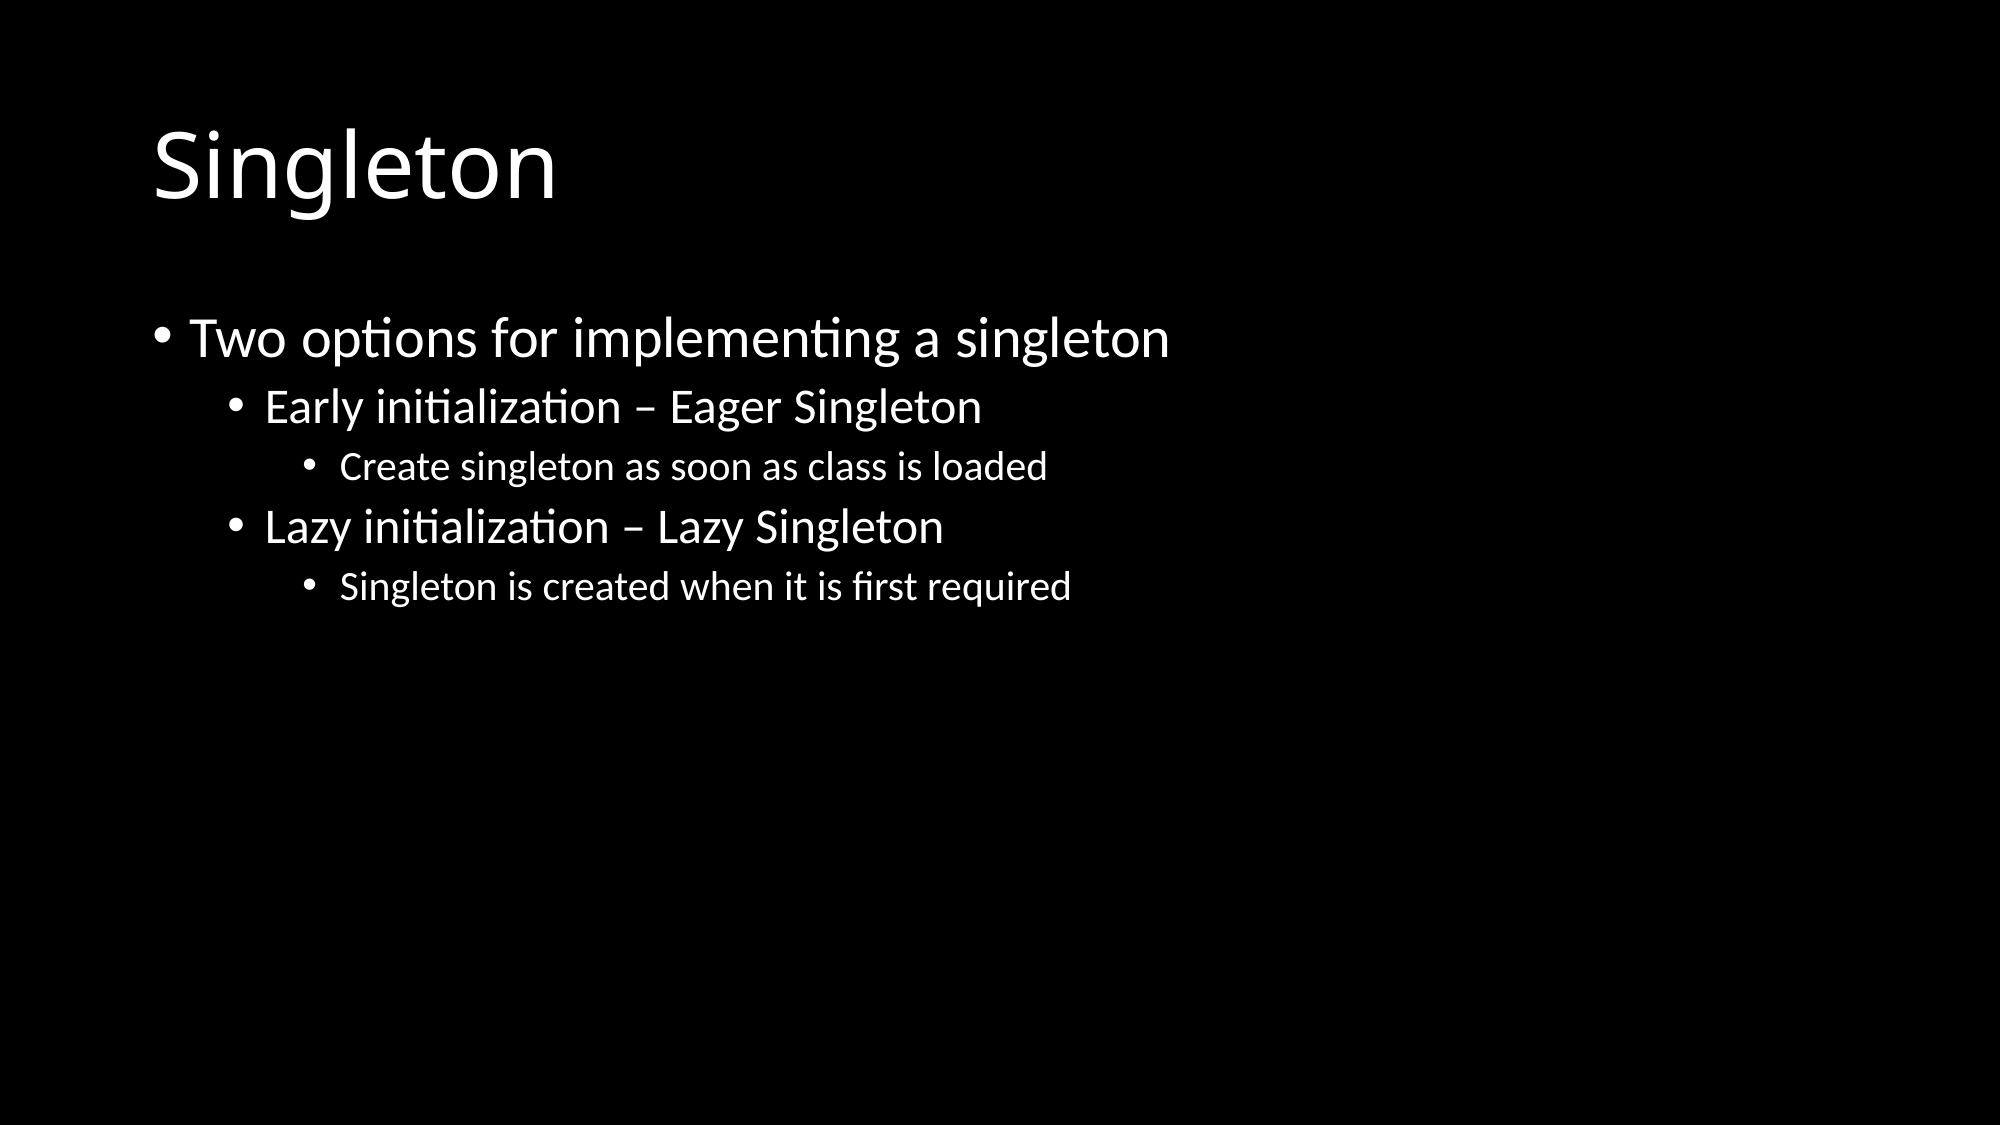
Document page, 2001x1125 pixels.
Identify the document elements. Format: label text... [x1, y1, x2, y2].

title Singleton [137, 59, 1863, 278]
list Two options for implementing a singleton Early initialization – Eager Singleton Create singleton as soon as class is loaded Lazy initialization – Lazy Singleton Singleton is created when it is first required [137, 299, 1863, 1014]
